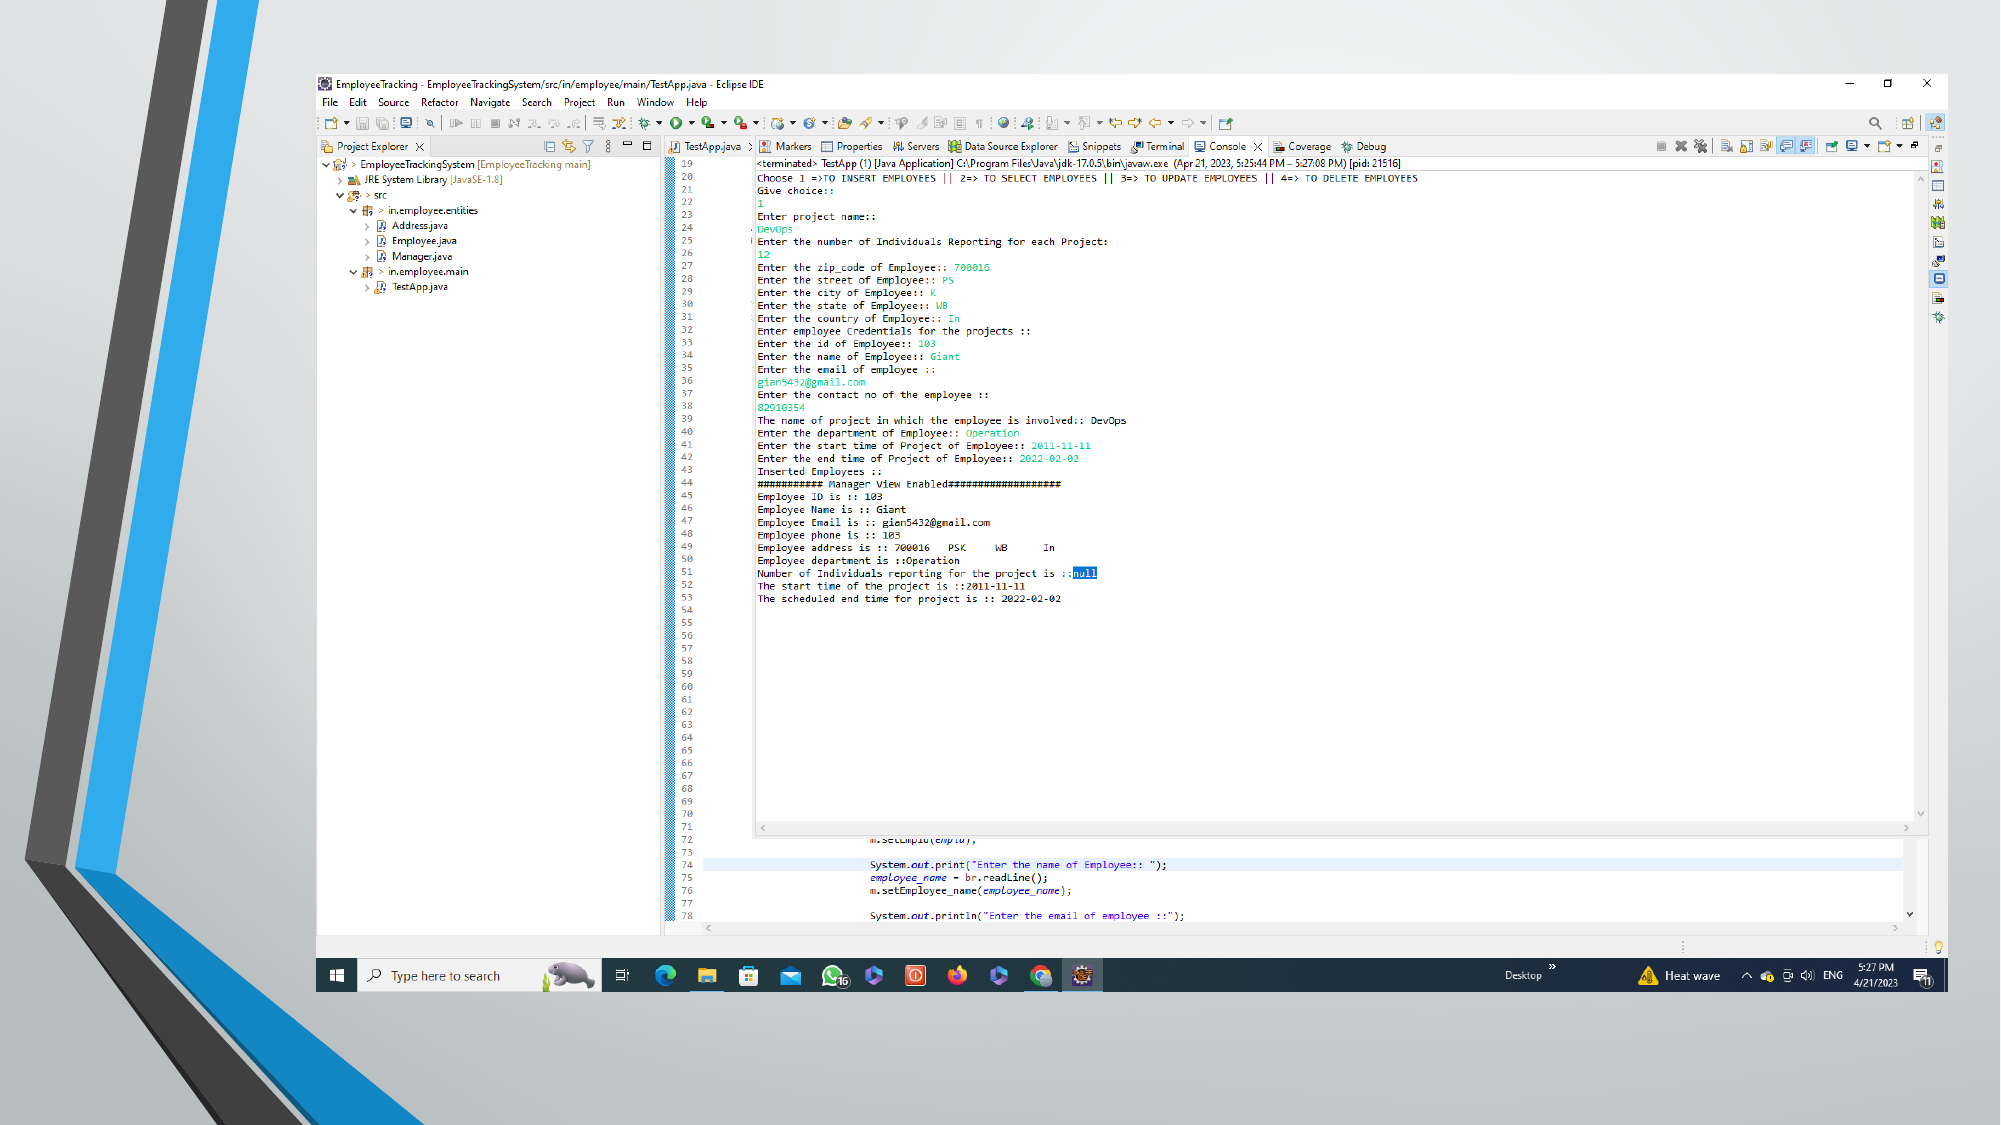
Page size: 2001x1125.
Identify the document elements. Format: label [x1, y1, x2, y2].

picture [316, 73, 1948, 992]
